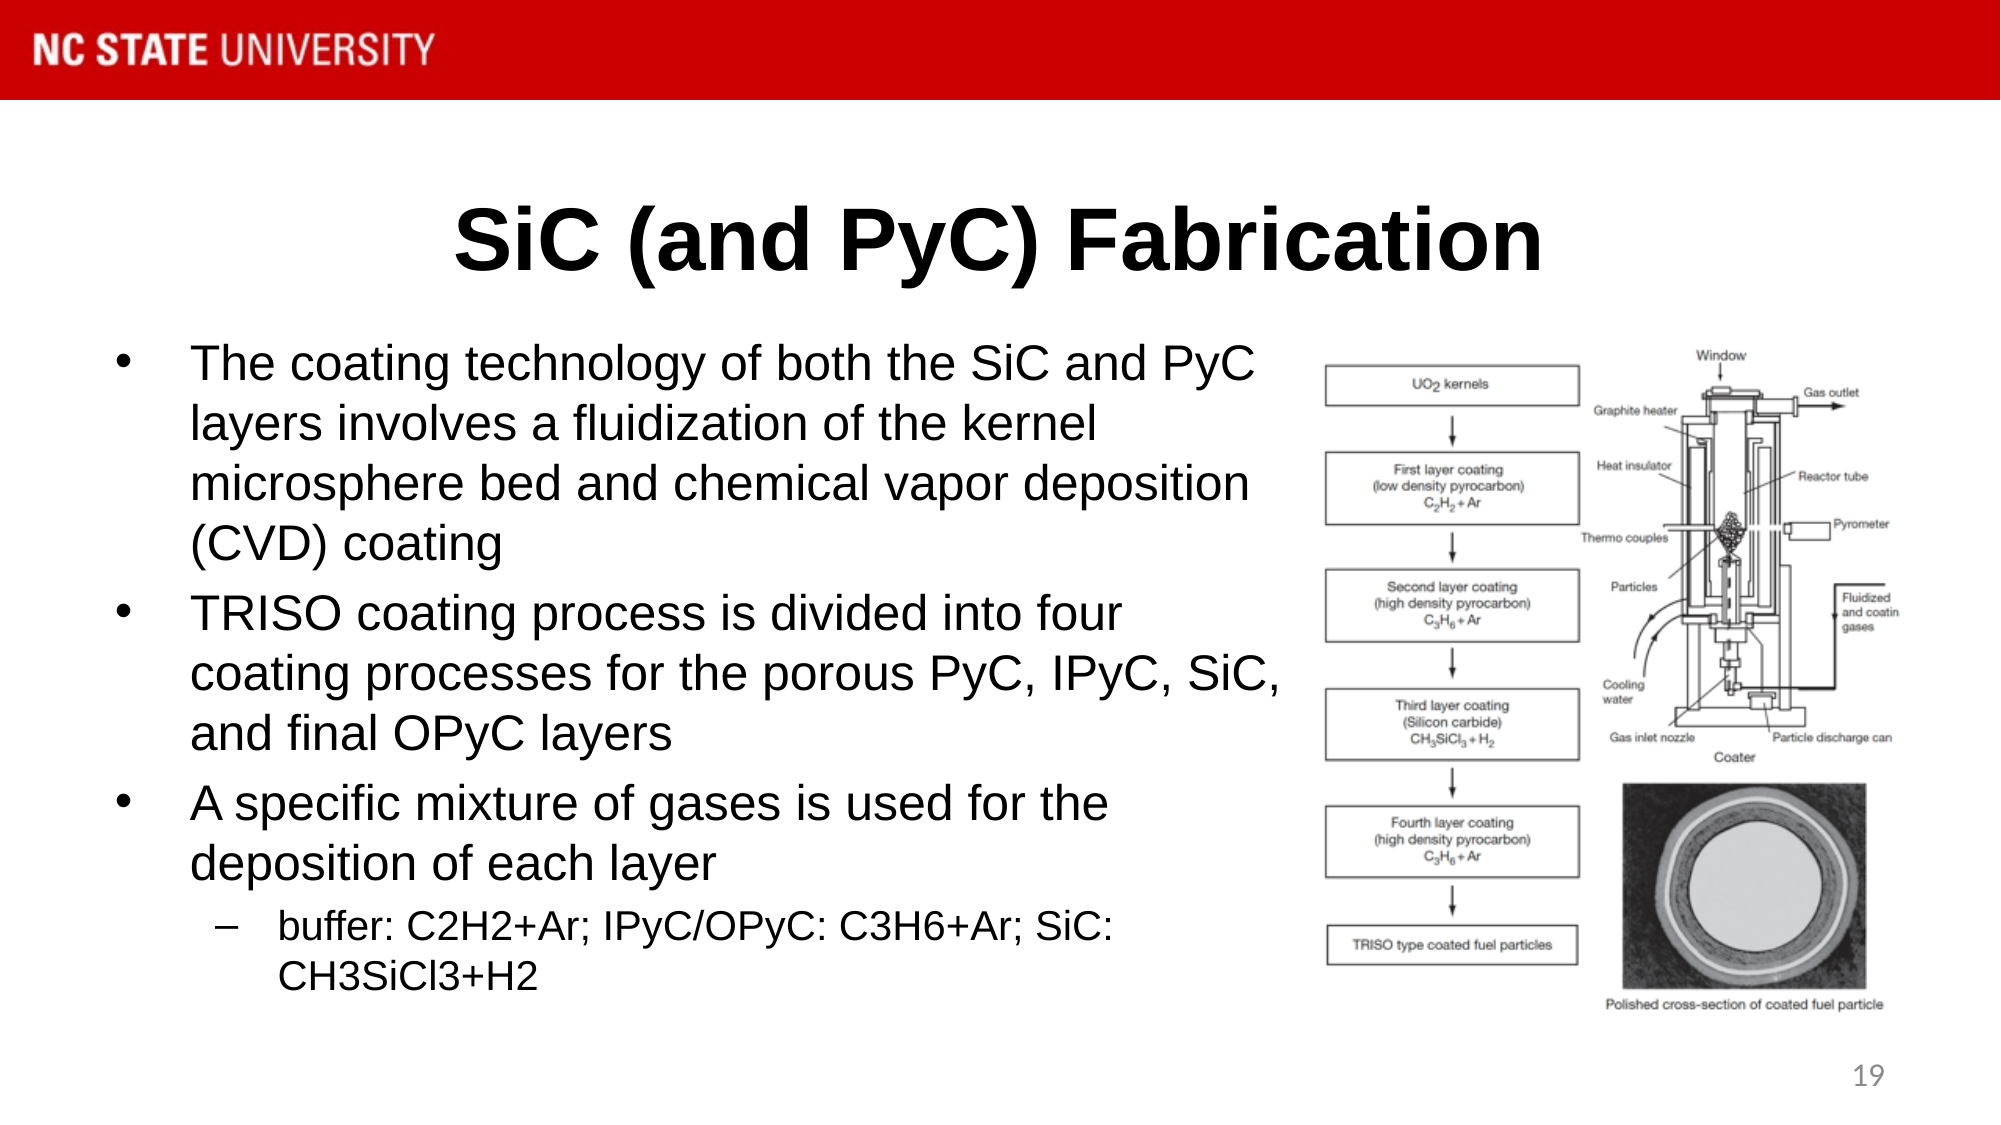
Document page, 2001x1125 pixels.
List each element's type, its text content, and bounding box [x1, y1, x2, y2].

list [1315, 336, 1901, 1020]
title SiC (and PyC) Fabrication [99, 147, 1900, 323]
list The coating technology of both the SiC and PyC layers involves a fluidization of the kernel microsphere bed and chemical vapor deposition (CVD) coating TRISO coating process is divided into four coating processes for the porous PyC, IPyC, SiC, and final OPyC layers A specific mixture of gases is used for the deposition of each layer buffer: C2H2+Ar; IPyC/OPyC: C3H6+Ar; SiC: CH3SiCl3+H2 [99, 322, 1303, 1005]
slide_number 19 [1433, 1042, 1900, 1103]
picture [0, 0, 2001, 100]
